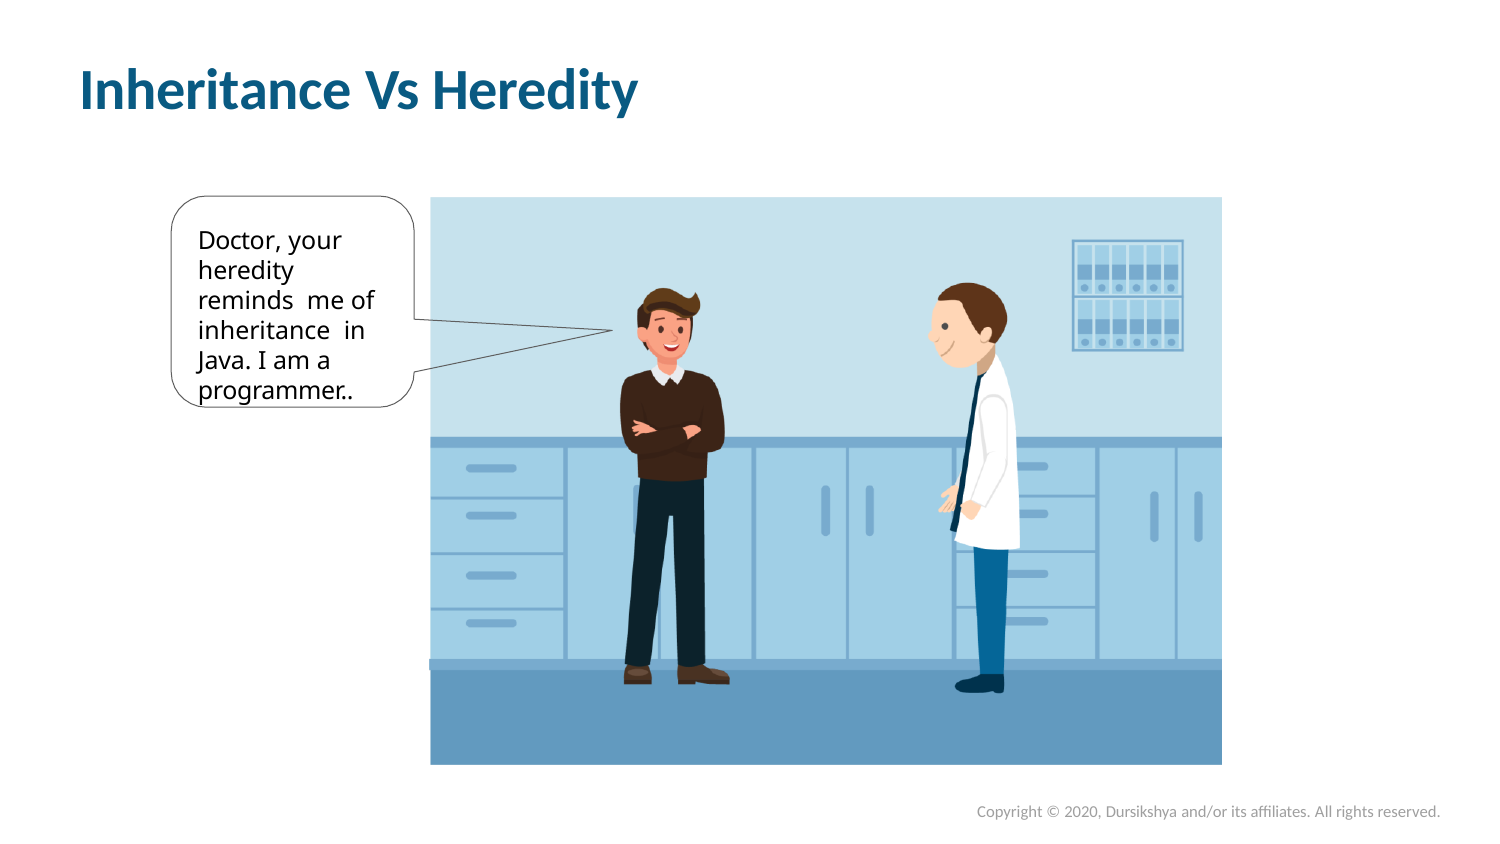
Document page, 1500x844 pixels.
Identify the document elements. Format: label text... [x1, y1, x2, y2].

footer Copyright © 2020, Dursikshya and/or its affiliates. All rights reserved. [975, 800, 1452, 844]
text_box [170, 195, 1222, 765]
title Inheritance Vs Heredity [77, 49, 645, 193]
